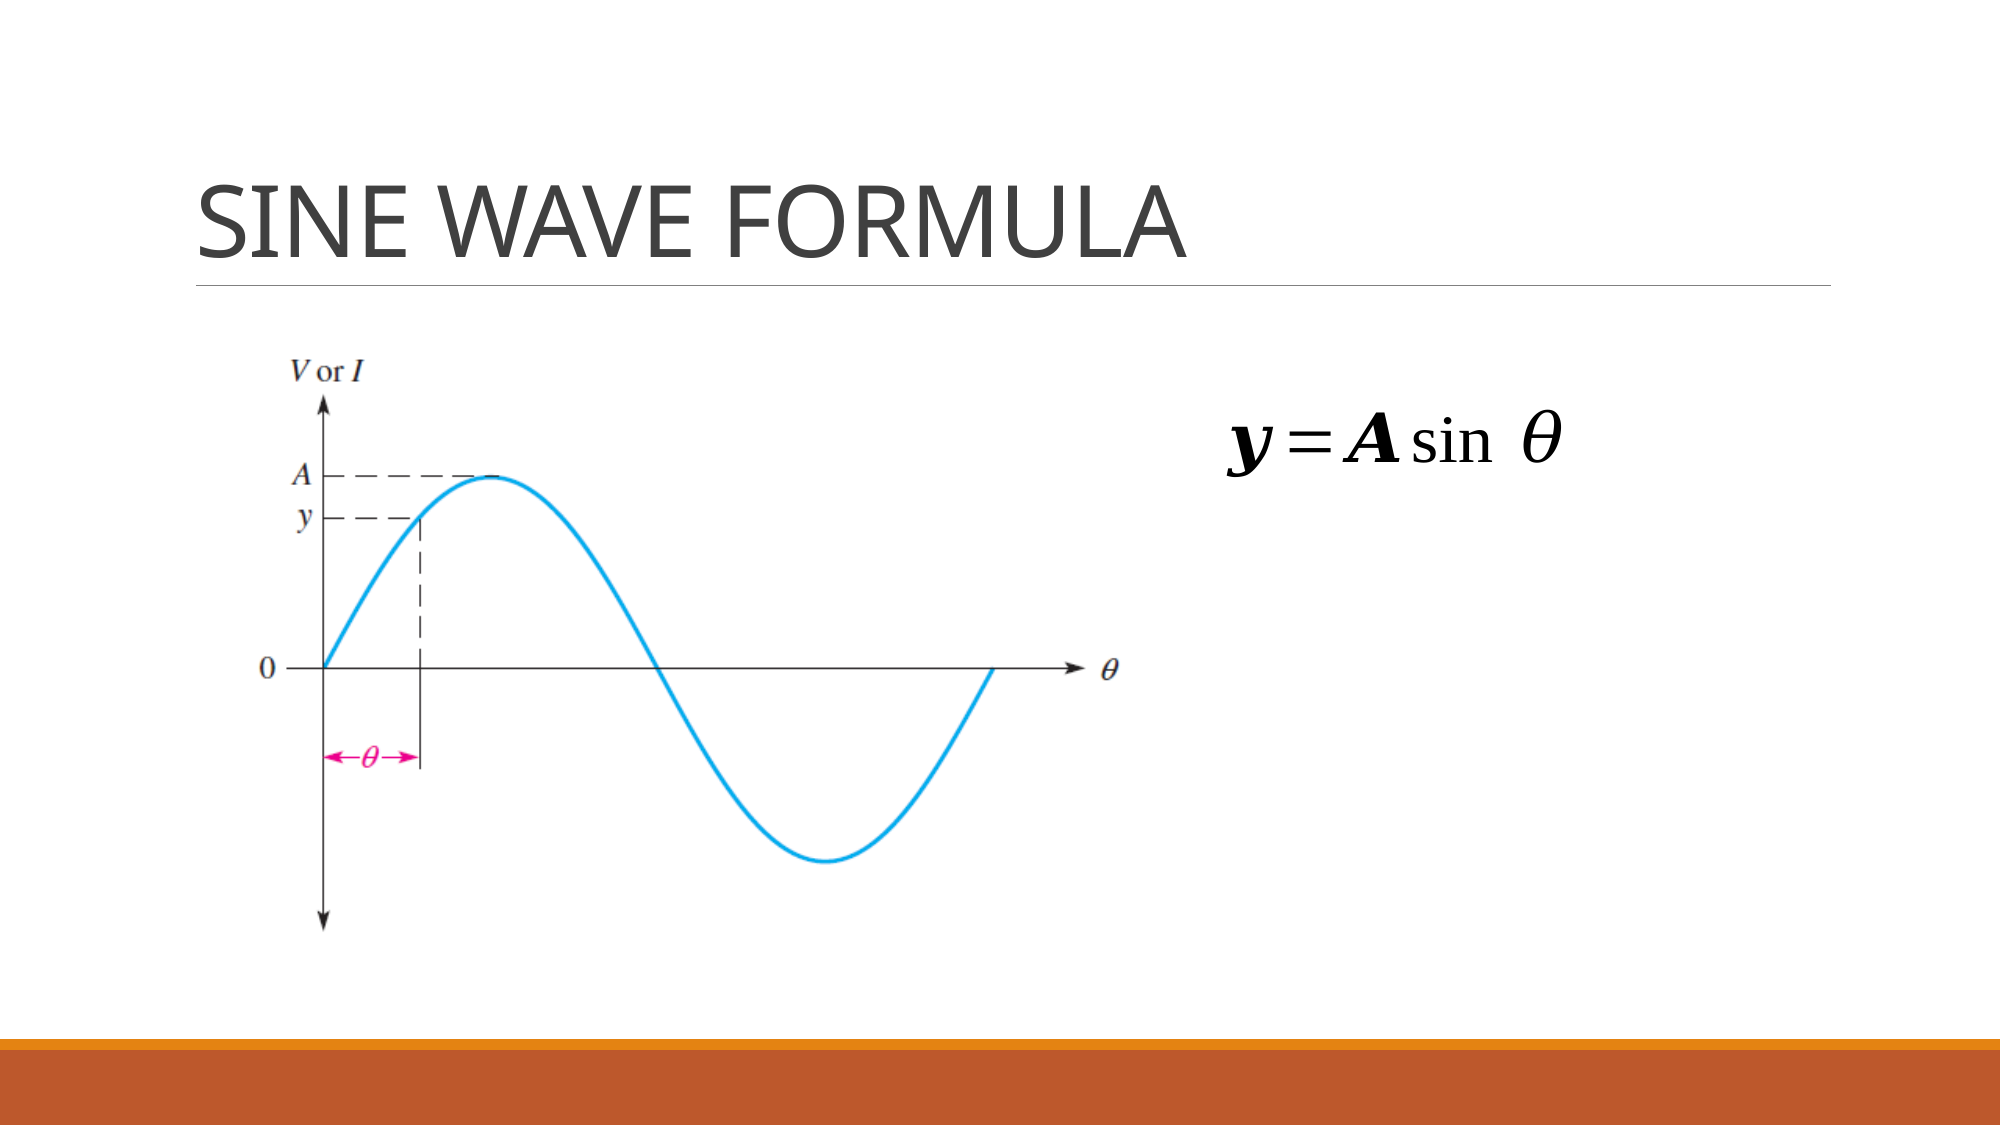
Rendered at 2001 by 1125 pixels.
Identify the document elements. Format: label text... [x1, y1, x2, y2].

picture [231, 337, 1157, 969]
title SINE WAVE FORMULA [180, 47, 1830, 285]
